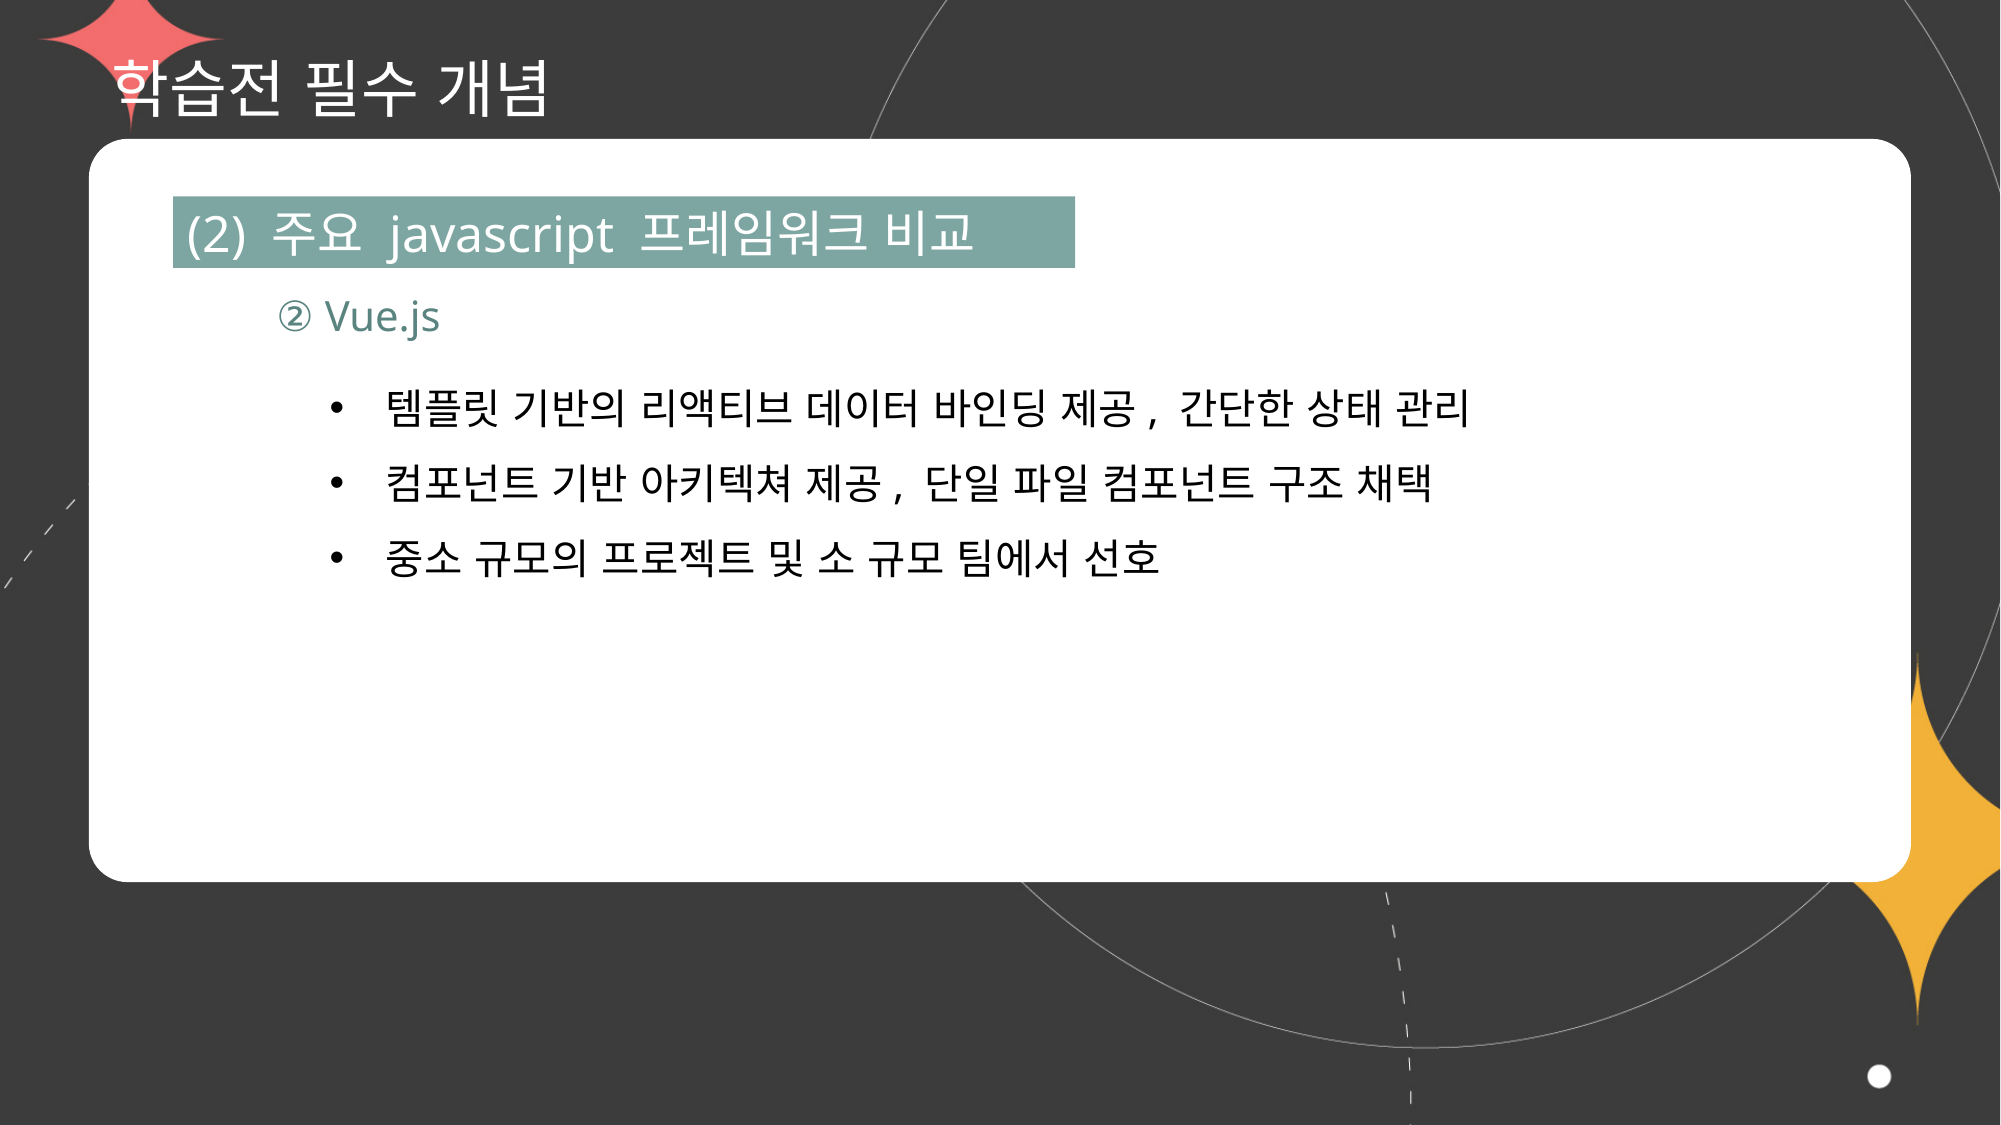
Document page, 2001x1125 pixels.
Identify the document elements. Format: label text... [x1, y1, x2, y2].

title 학습전 필수 개념 [96, 50, 1568, 135]
text_box ② Vue.js [261, 279, 836, 351]
text_box 템플릿 기반의 리액티브 데이터 바인딩 제공, 간단한 상태 관리 컴포넌트 기반 아키텍쳐 제공, 단일 파일 컴포넌트 구조 채택 중소 규모의 프로젝트 및 소 규모 팀에서 선호 [314, 350, 1786, 590]
picture [0, 0, 2001, 1125]
text_box (2) 주요 javascript 프레임워크 비교 [172, 195, 1076, 269]
